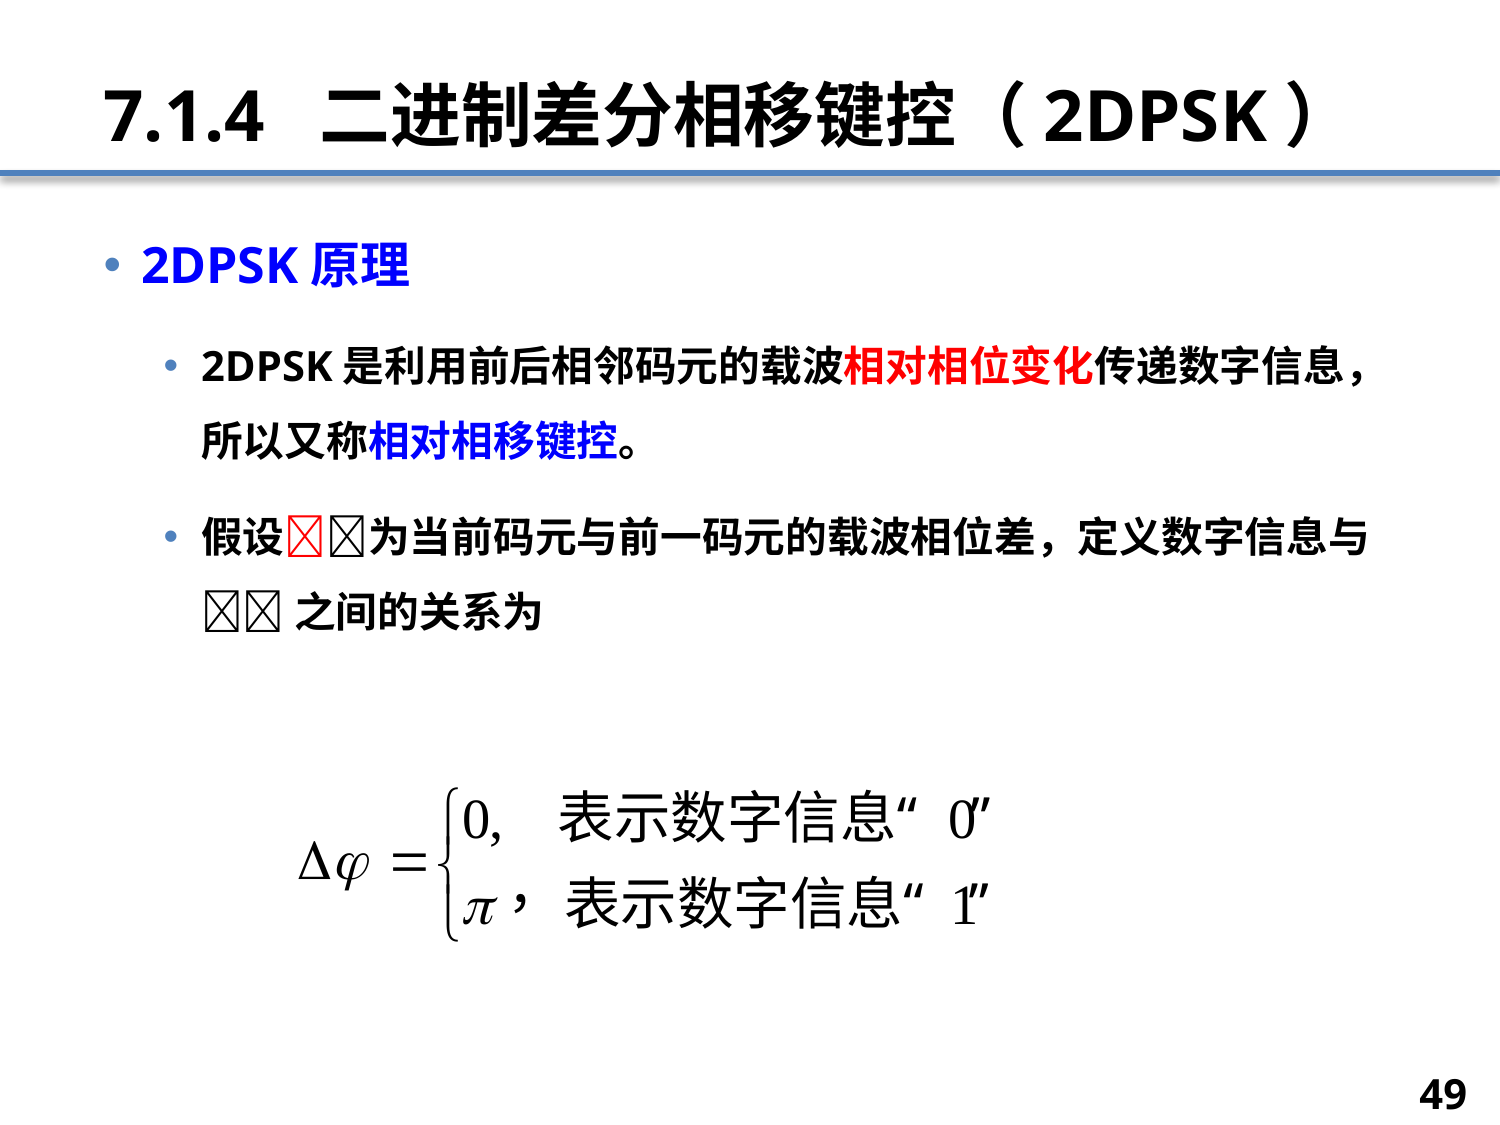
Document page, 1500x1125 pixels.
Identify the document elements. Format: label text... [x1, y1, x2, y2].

list 2DPSK原理 2DPSK是利用前后相邻码元的载波相对相位变化传递数字信息，所以又称相对相移键控。 假设为当前码元与前一码元的载波相位差，定义数字信息与 之间的关系为 [88, 523, 1412, 1024]
slide_number 49 [1379, 1075, 1483, 1118]
list 2DPSK原理 2DPSK是利用前后相邻码元的载波相对相位变化传递数字信息，所以又称相对相移键控。 假设为当前码元与前一码元的载波相位差，定义数字信息与 之间的关系为 [88, 196, 1412, 522]
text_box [289, 774, 1011, 956]
title 7.1.4 二进制差分相移键控（2DPSK） [88, 30, 1412, 164]
